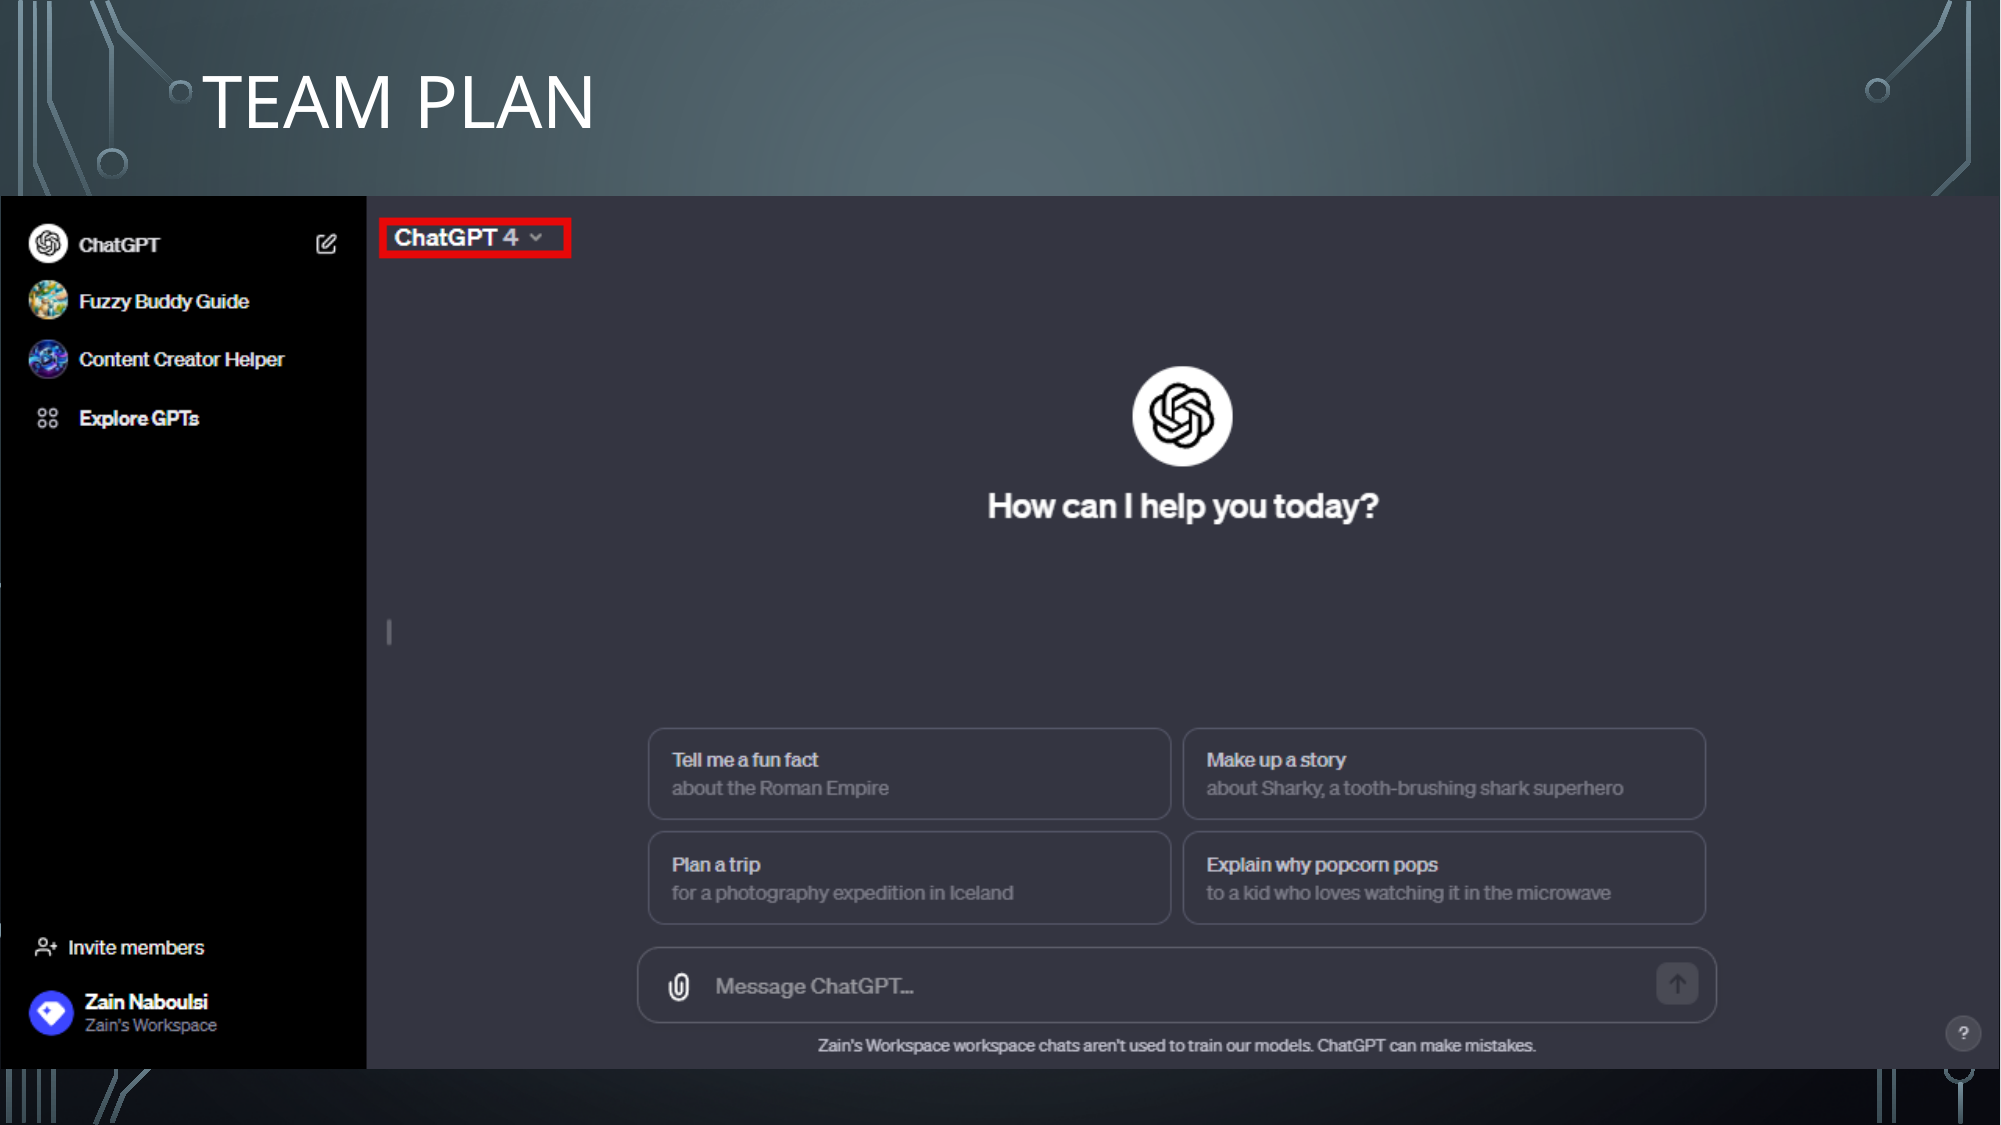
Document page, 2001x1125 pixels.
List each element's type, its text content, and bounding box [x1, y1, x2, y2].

text_box Team Plan [187, 58, 1813, 152]
picture [1, 196, 1999, 1069]
